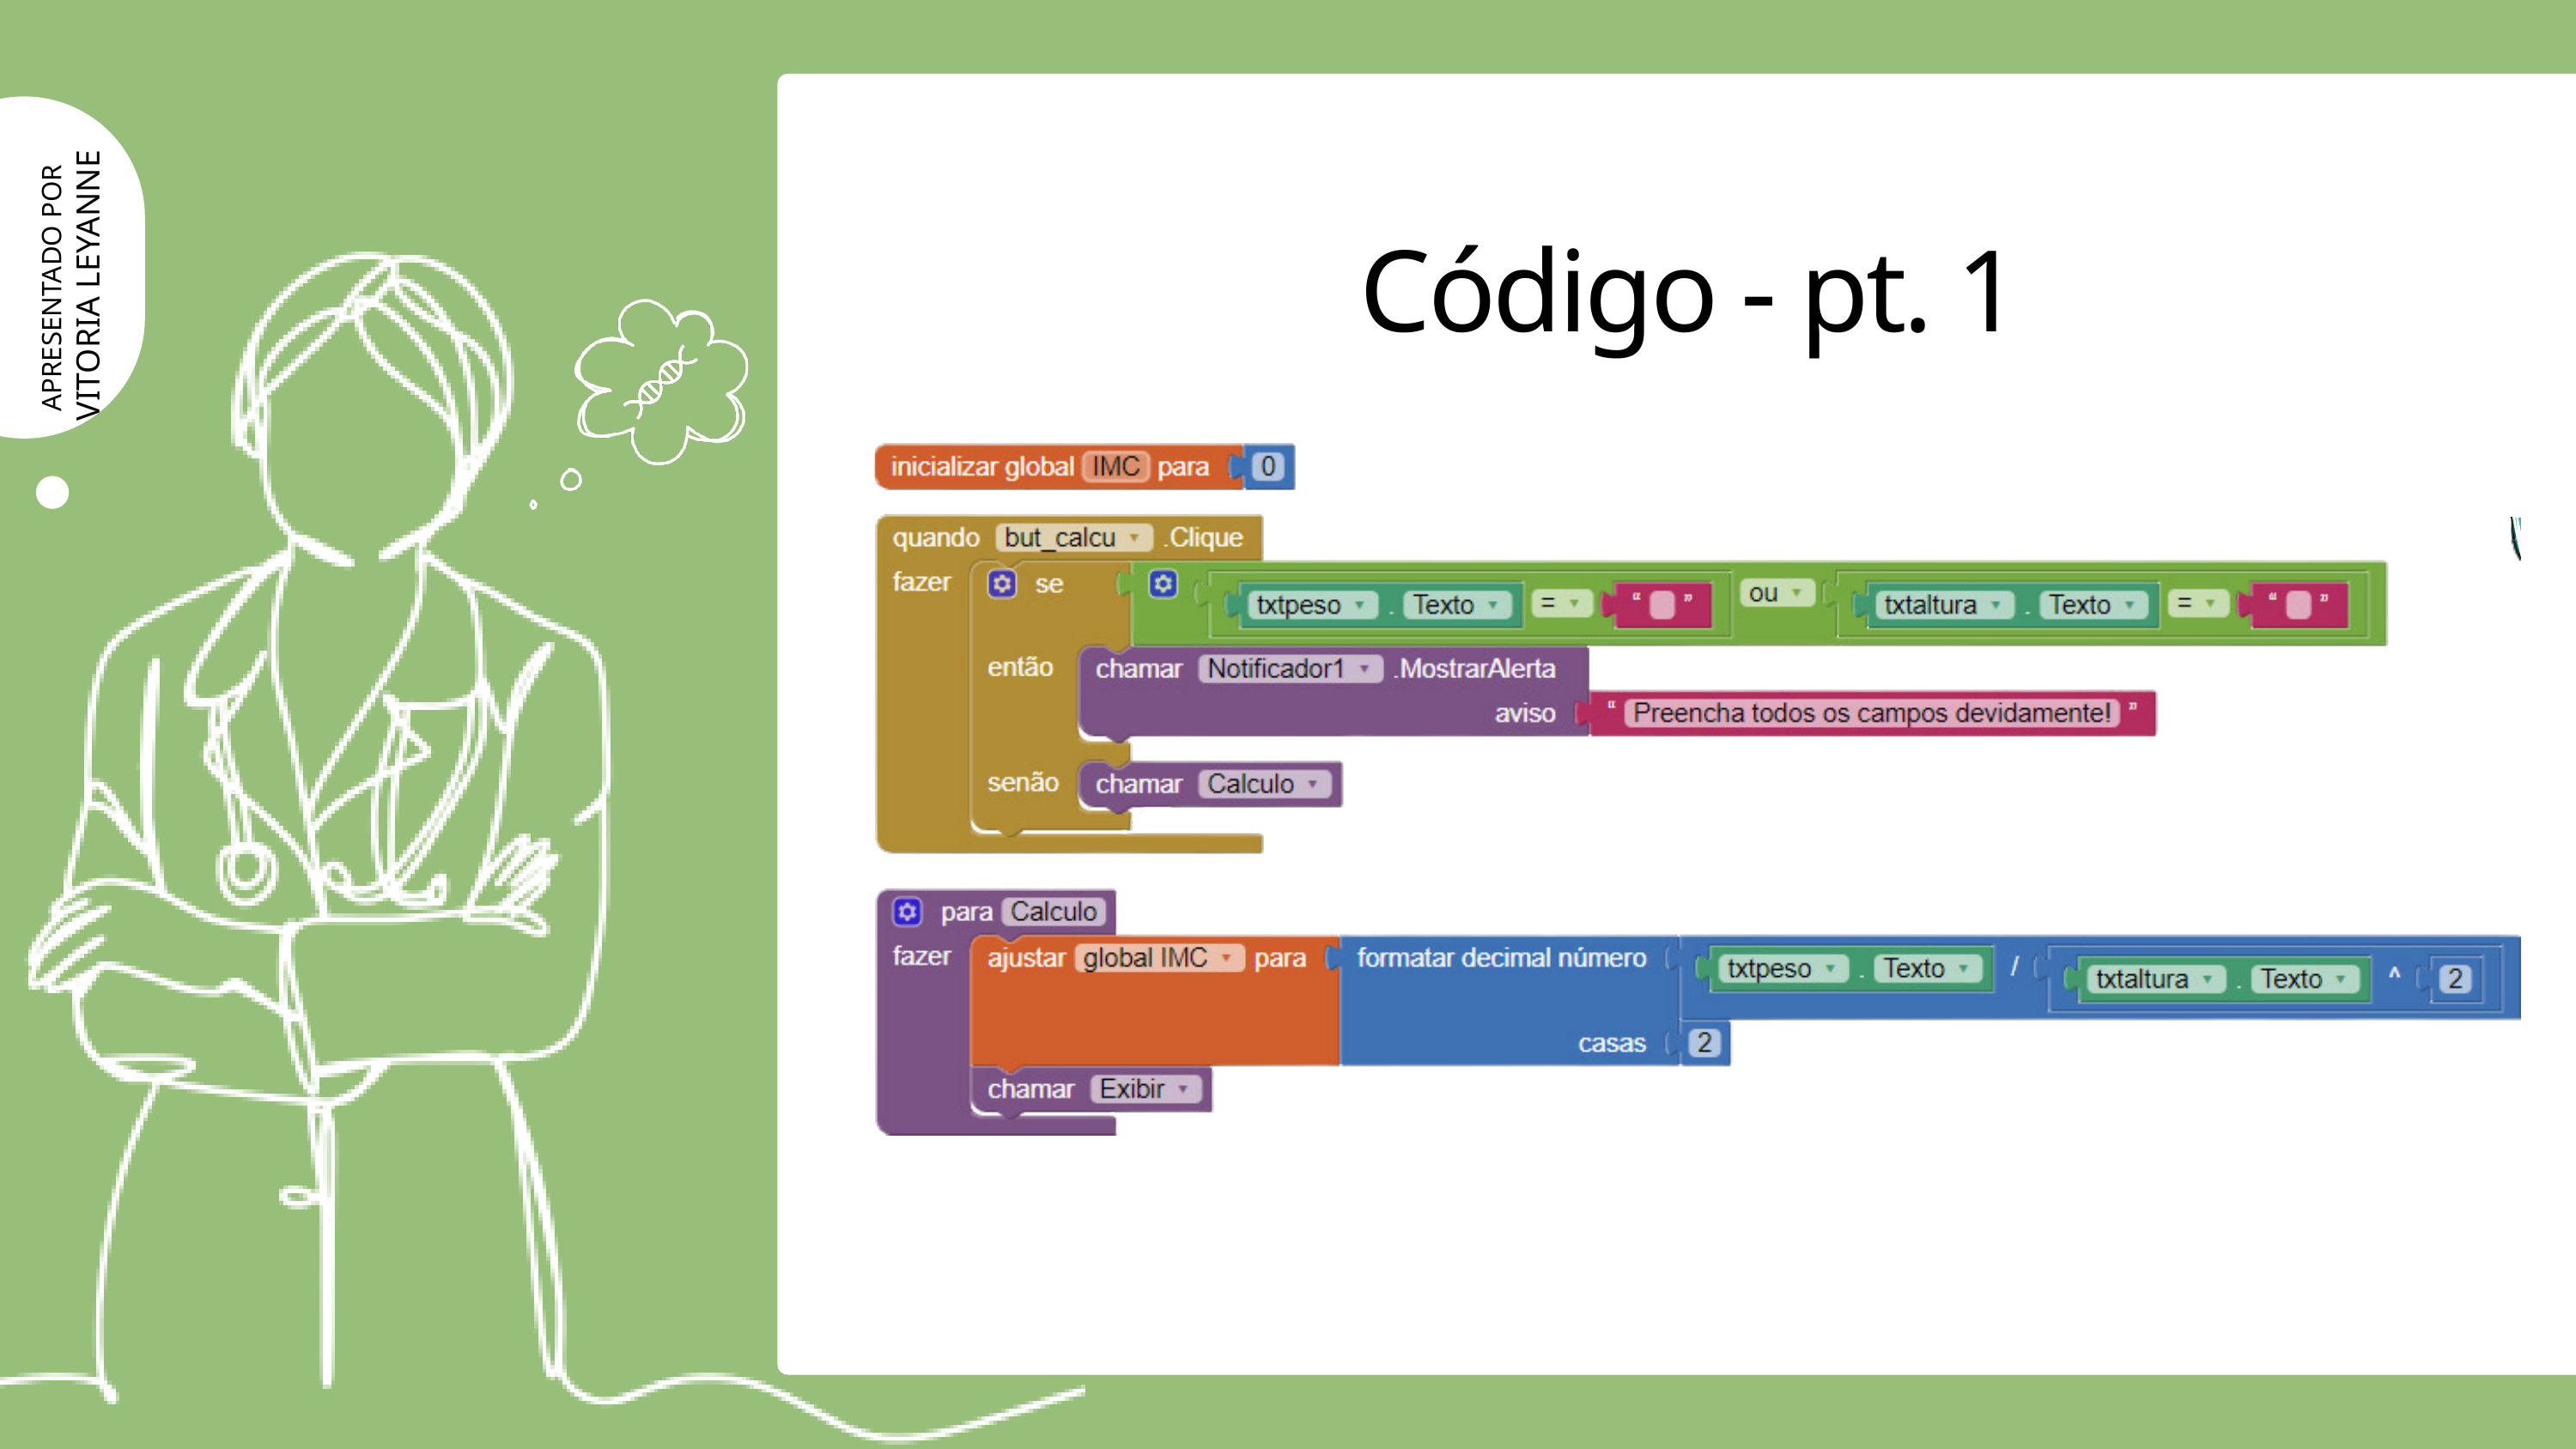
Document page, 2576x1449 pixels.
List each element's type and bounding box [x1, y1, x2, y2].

text_box [35, 476, 70, 510]
text_box [0, 96, 145, 440]
text_box [0, 252, 1085, 1449]
text_box [529, 299, 749, 510]
text_box [777, 73, 2576, 1375]
text_box [623, 344, 698, 420]
text_box [2433, 385, 2576, 708]
